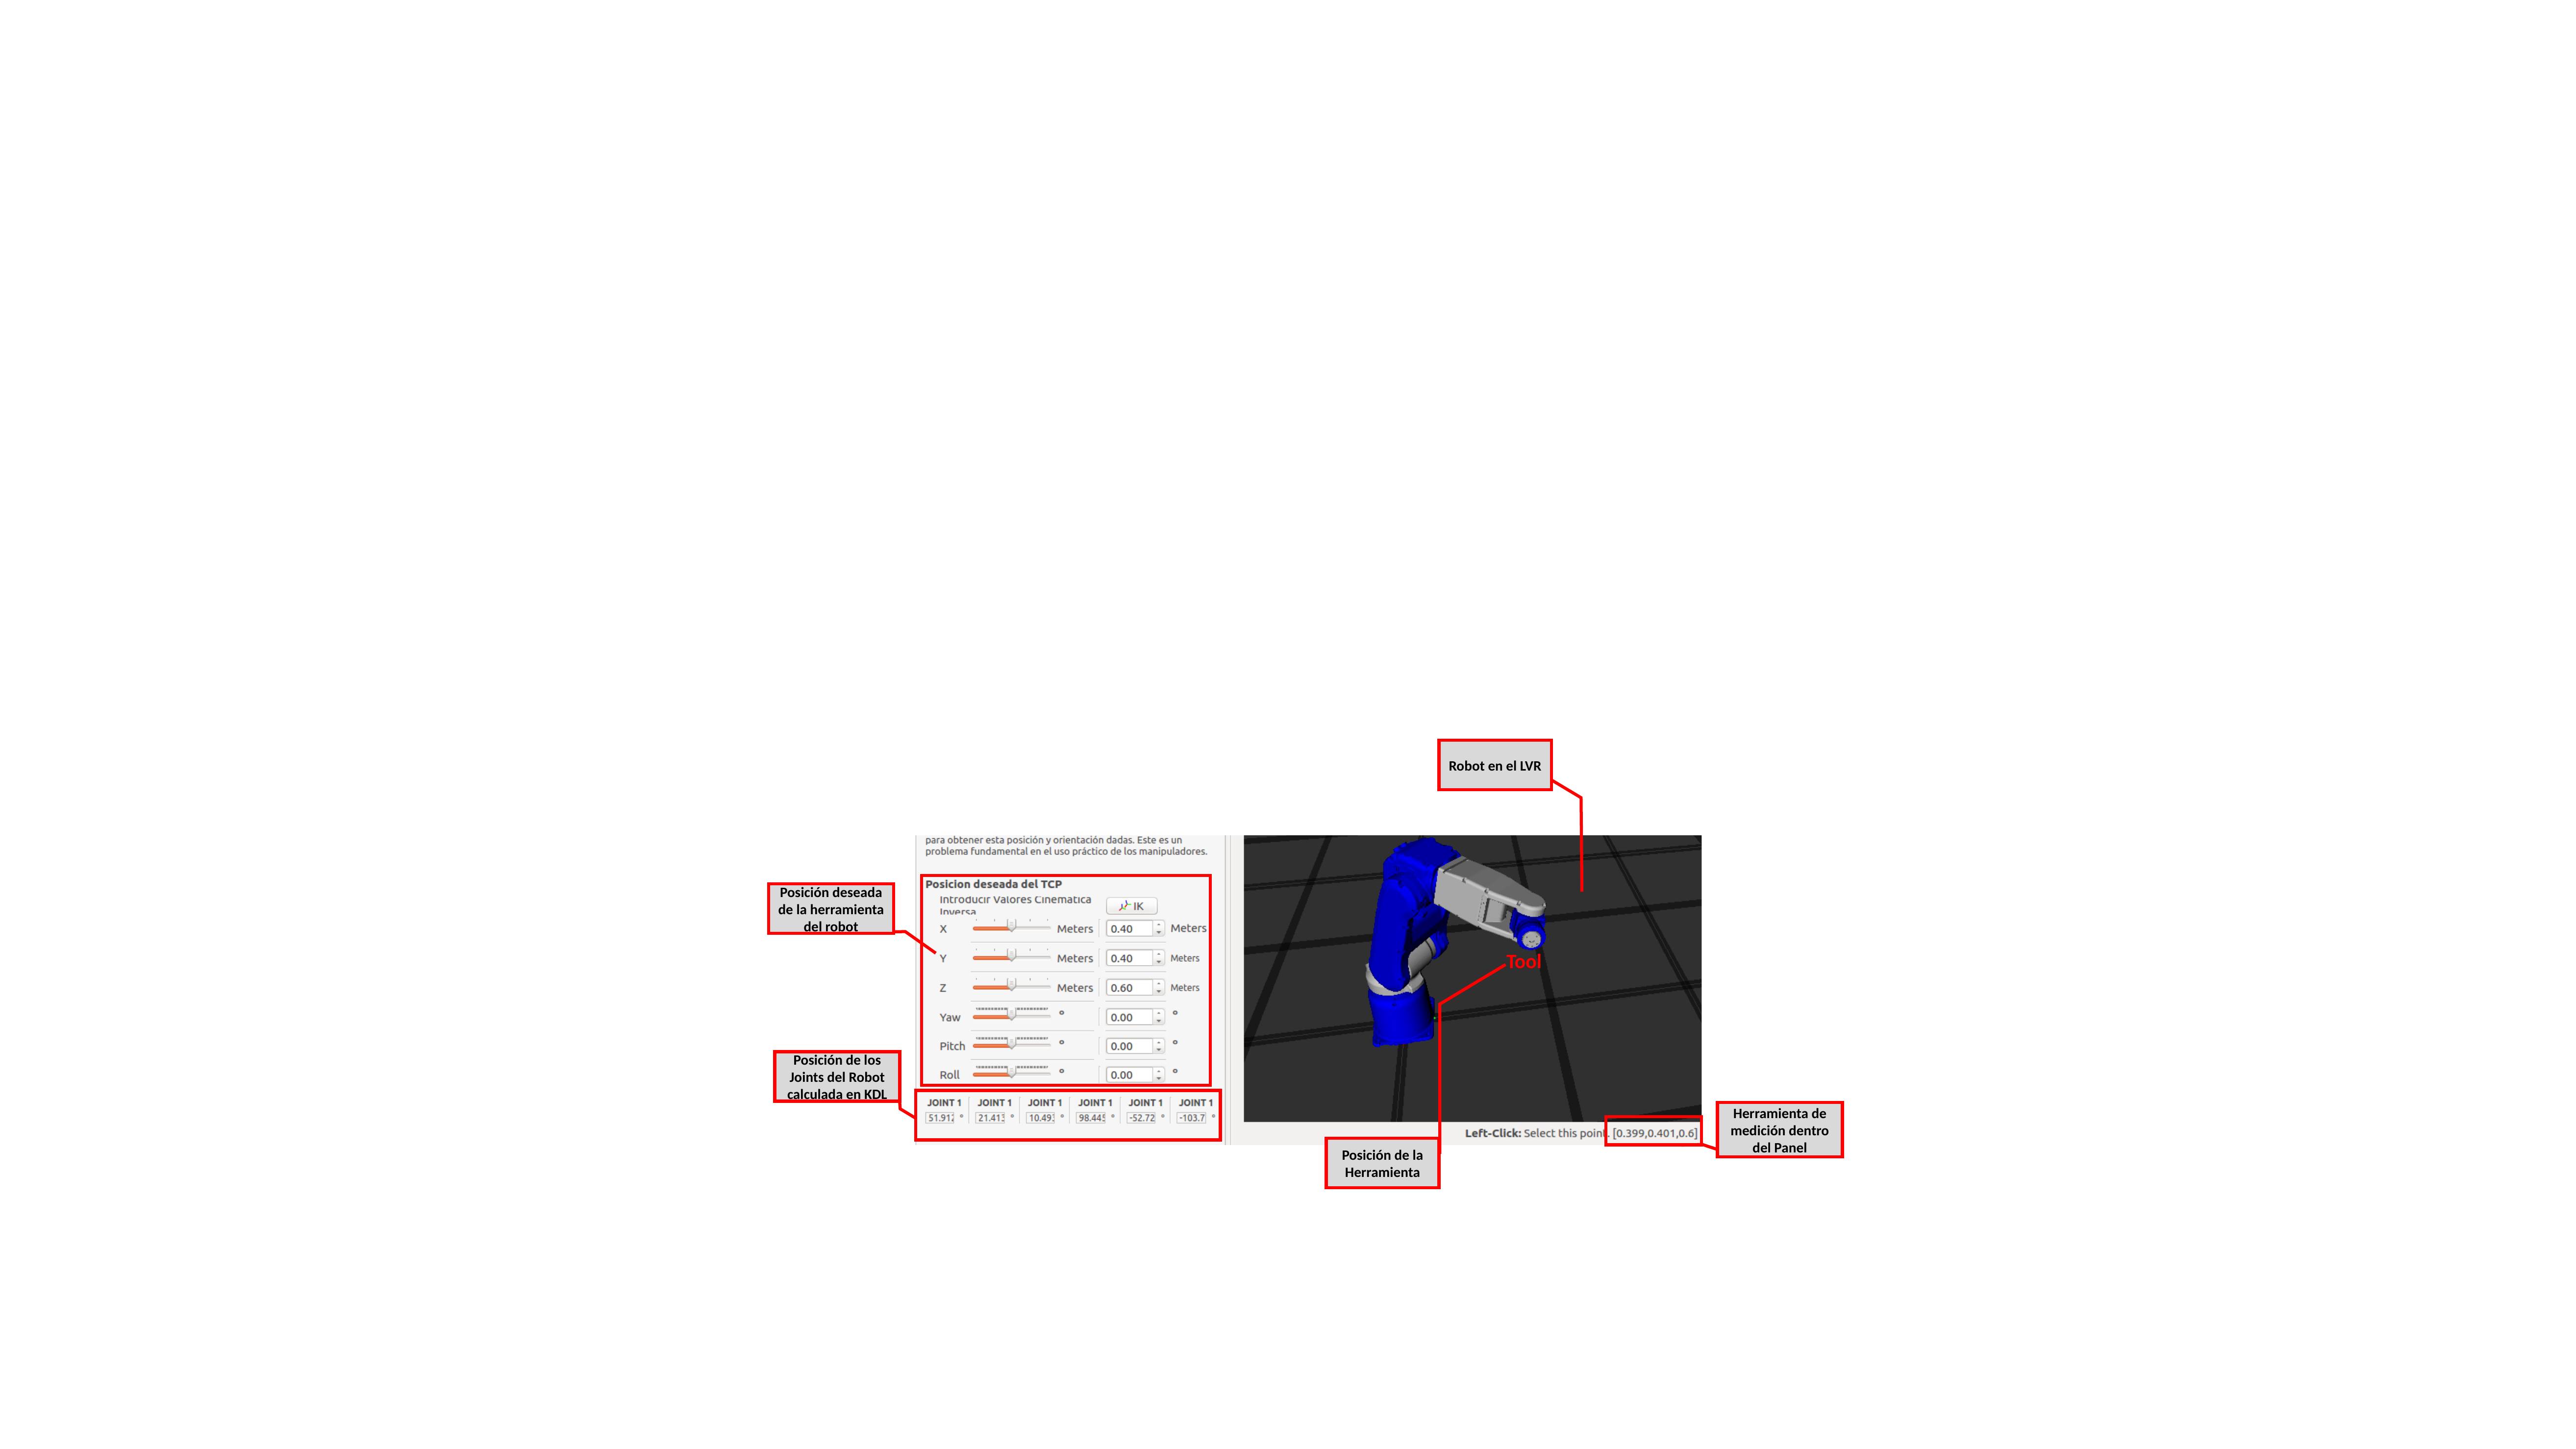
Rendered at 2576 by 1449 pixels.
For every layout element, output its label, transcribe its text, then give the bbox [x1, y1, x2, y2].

text_box Robot en el LVR [1438, 740, 1582, 835]
text_box Posición de los Joints del Robot calculada en KDL [775, 1051, 915, 1119]
text_box Posición de la Herramienta [1326, 1145, 1441, 1188]
text_box Posición deseada de la herramienta del robot [768, 883, 915, 940]
text_box Herramienta de medición dentro del Panel [1702, 1102, 1843, 1157]
picture [915, 835, 1702, 1145]
